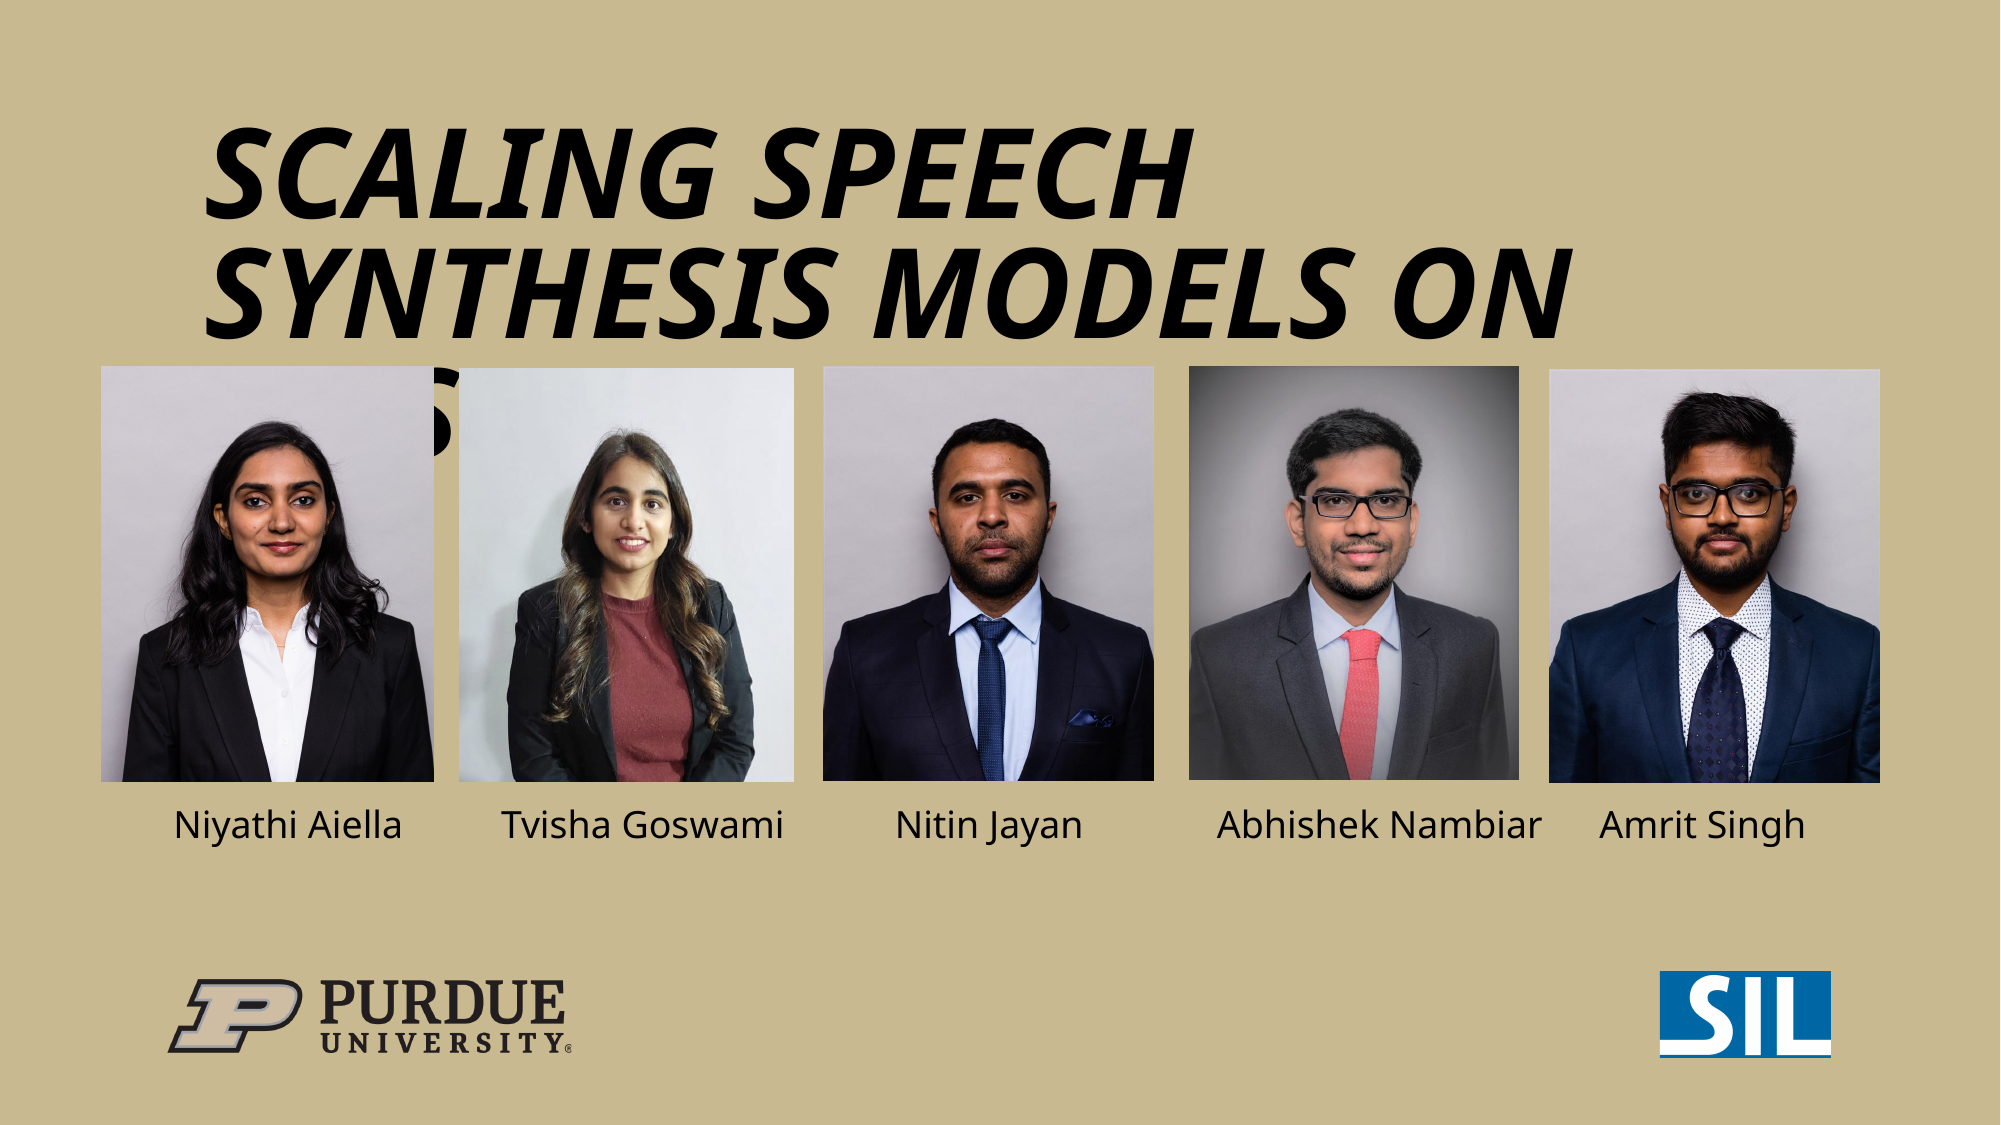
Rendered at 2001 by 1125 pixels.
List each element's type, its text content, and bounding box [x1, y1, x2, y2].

picture [1188, 366, 1519, 780]
text_box Tvisha Goswami [485, 793, 808, 854]
picture [1659, 971, 1831, 1058]
picture [459, 368, 794, 782]
text_box Nitin Jayan [879, 793, 1201, 854]
picture [823, 366, 1154, 781]
picture [1549, 369, 1880, 783]
title SCALING SPEECH SYNTHESIS MODELS ON AWS [202, 119, 1833, 370]
picture [101, 366, 434, 782]
text_box Niyathi Aiella [158, 793, 481, 854]
text_box Amrit Singh [1584, 793, 1907, 854]
text_box Abhishek Nambiar [1201, 793, 1584, 854]
